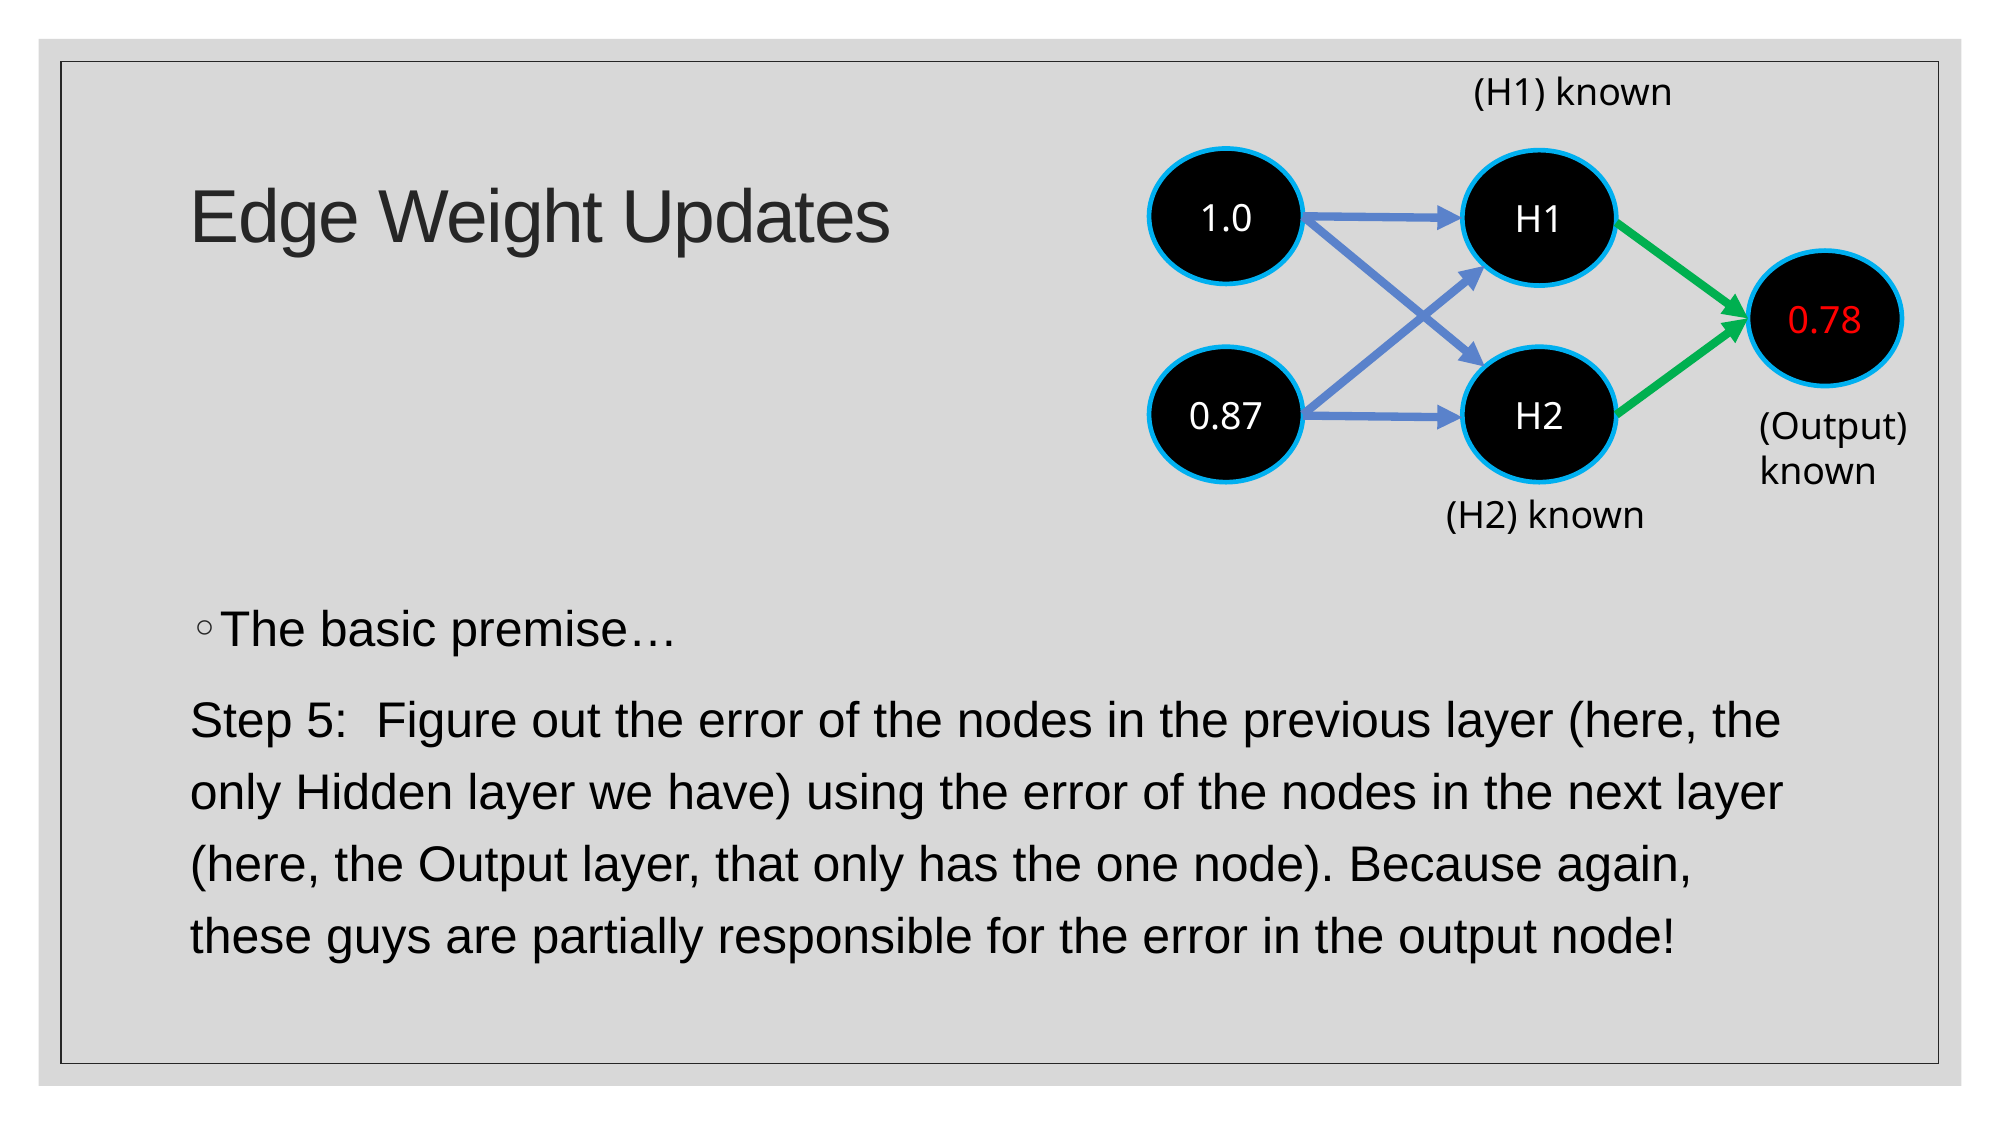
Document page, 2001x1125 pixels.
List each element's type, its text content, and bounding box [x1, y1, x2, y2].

text_box 0.78 [1753, 249, 1904, 388]
text_box 0.87 [1148, 345, 1304, 484]
text_box 1.0 [1148, 147, 1304, 285]
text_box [1616, 222, 1748, 315]
text_box H1 [1461, 149, 1618, 287]
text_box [1616, 318, 1748, 415]
list The basic premise… Step 5: Figure out the error of the nodes in the previous layer (here, the only Hidden layer we have) using the error of the nodes in the next layer (here, the Output layer, that only has the one node). Because again, these guys are partially responsible for the error in the output node! [174, 577, 1825, 977]
title Edge Weight Updates [174, 105, 1825, 331]
text_box H2 [1462, 345, 1617, 484]
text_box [1303, 265, 1485, 415]
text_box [1303, 216, 1485, 262]
